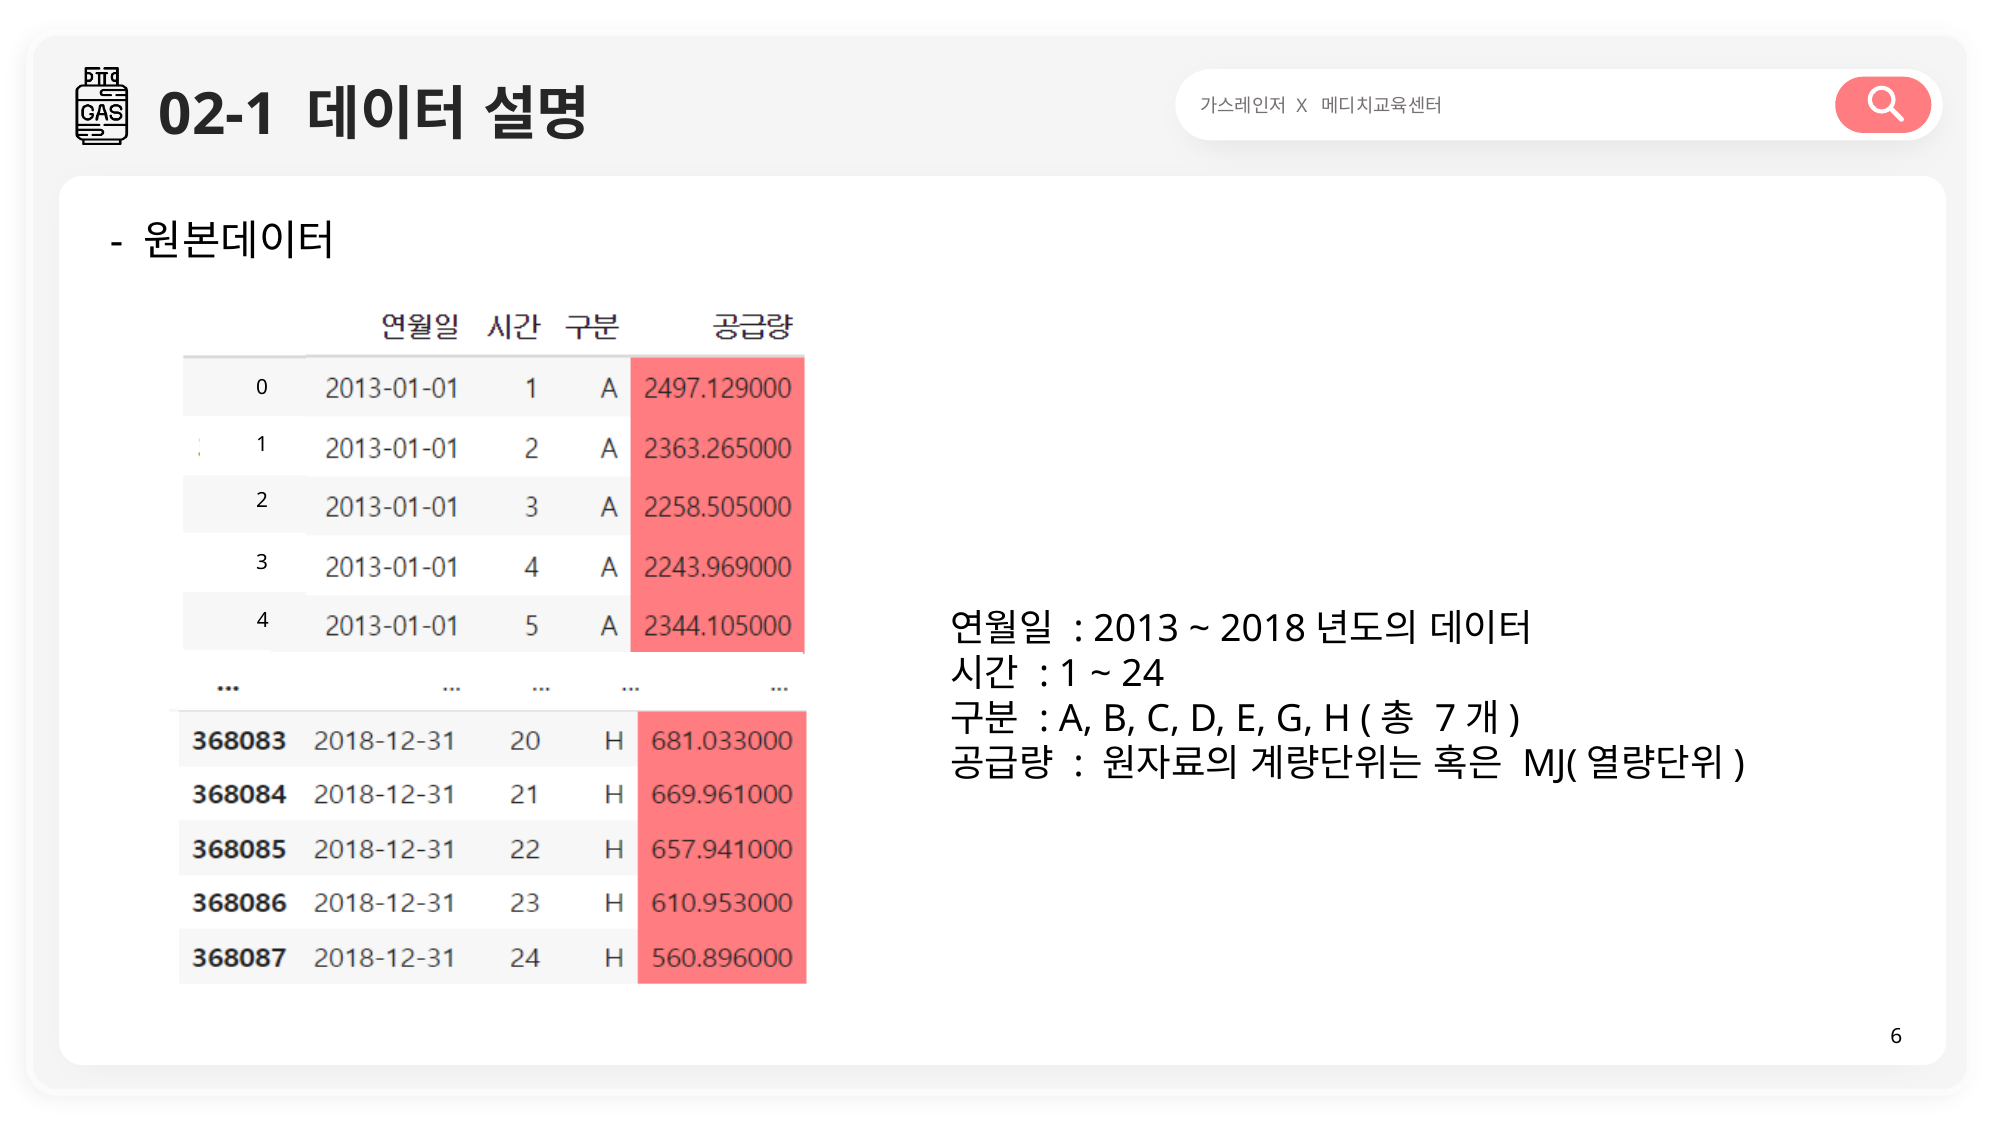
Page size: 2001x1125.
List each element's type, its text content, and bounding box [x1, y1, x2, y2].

text_box 6 [1875, 1015, 1951, 1056]
text_box - 원본데이터 [94, 206, 694, 271]
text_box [169, 307, 821, 991]
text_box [1175, 69, 1943, 141]
text_box [57, 174, 1948, 1067]
picture [58, 67, 145, 145]
text_box 02-1 데이터 설명 [144, 69, 1145, 154]
text_box [28, 31, 1972, 1094]
